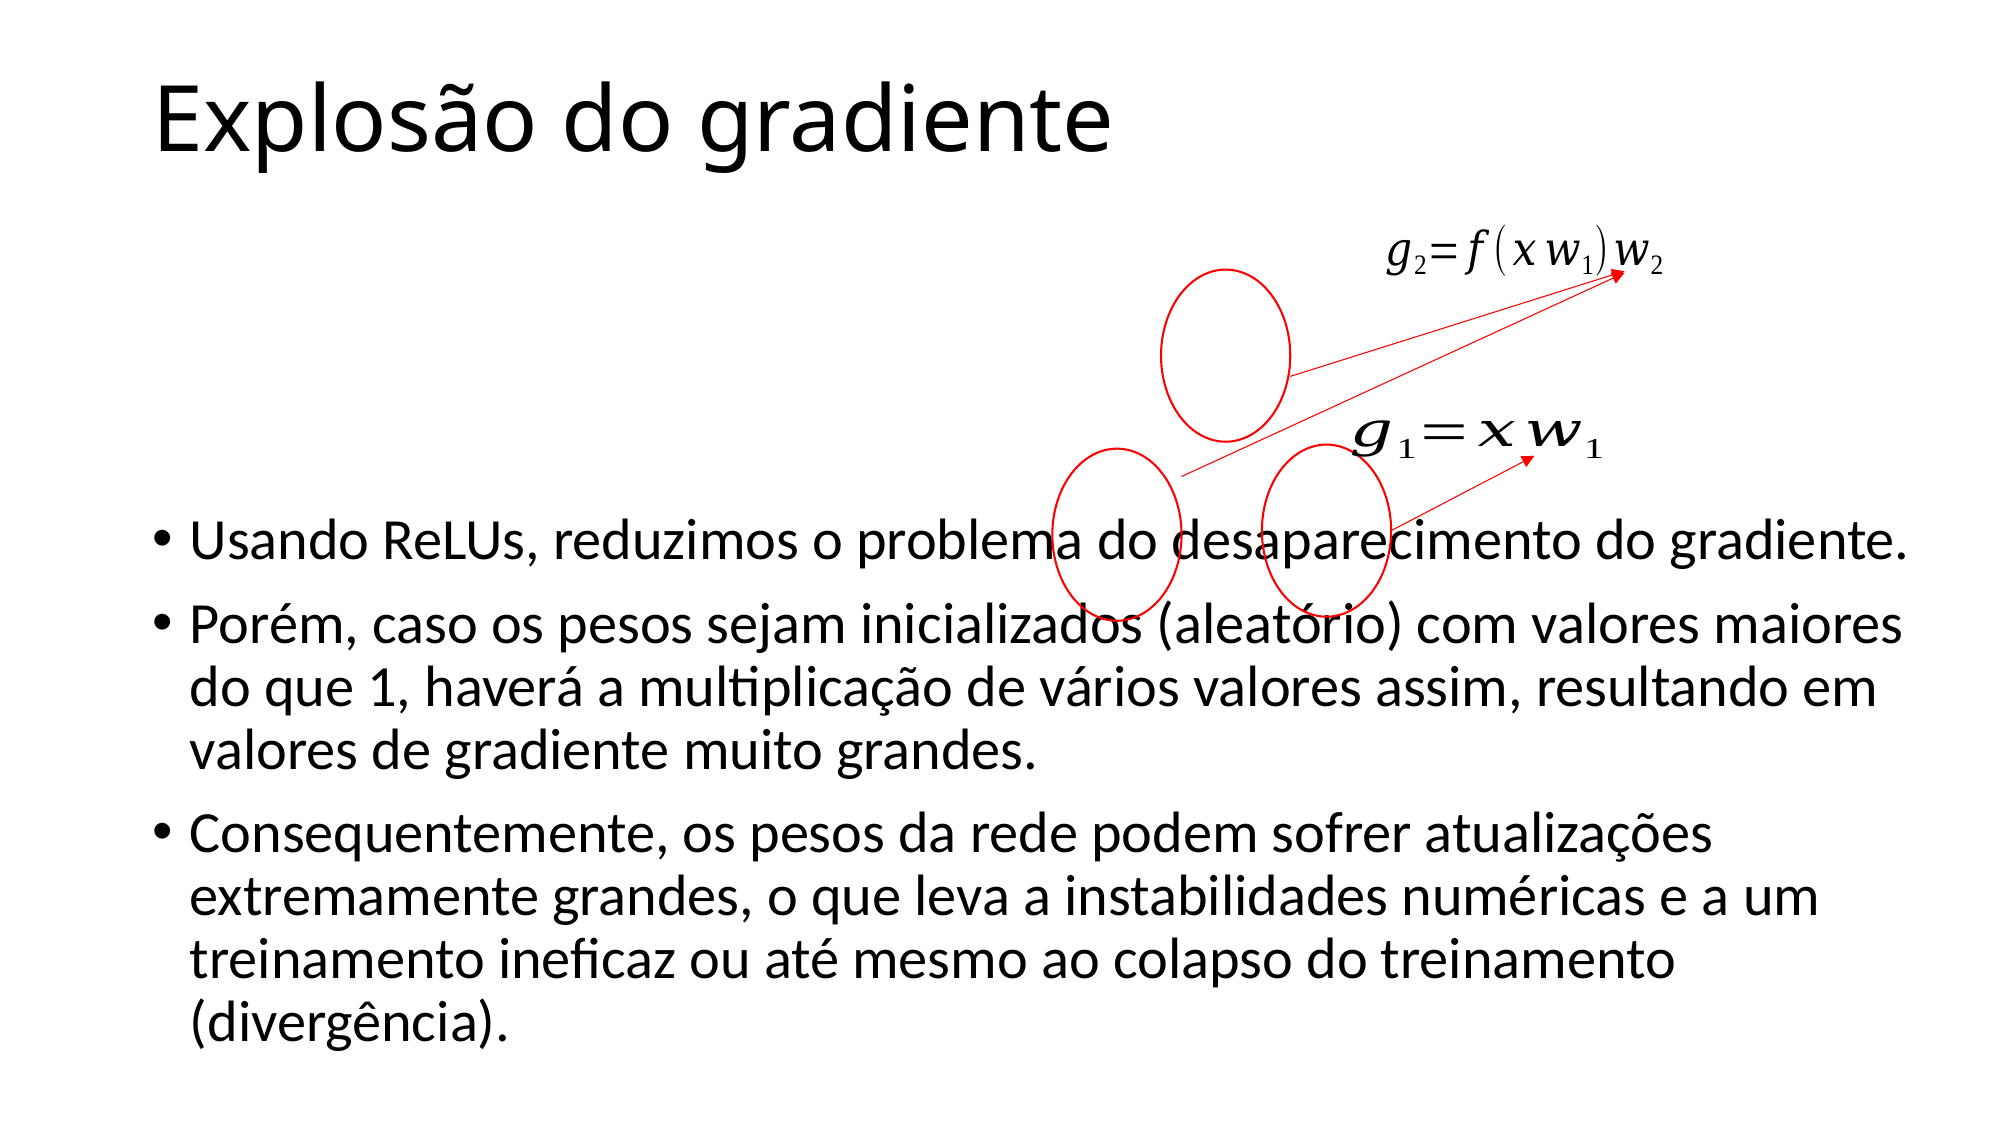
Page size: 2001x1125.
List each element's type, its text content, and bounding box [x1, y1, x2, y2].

title Explosão do gradiente [137, 41, 1863, 203]
text_box [1051, 447, 1183, 622]
text_box [1260, 477, 1393, 618]
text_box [1181, 272, 1625, 477]
text_box [1207, 268, 1244, 272]
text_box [1391, 477, 1535, 531]
text_box [1159, 291, 1181, 420]
